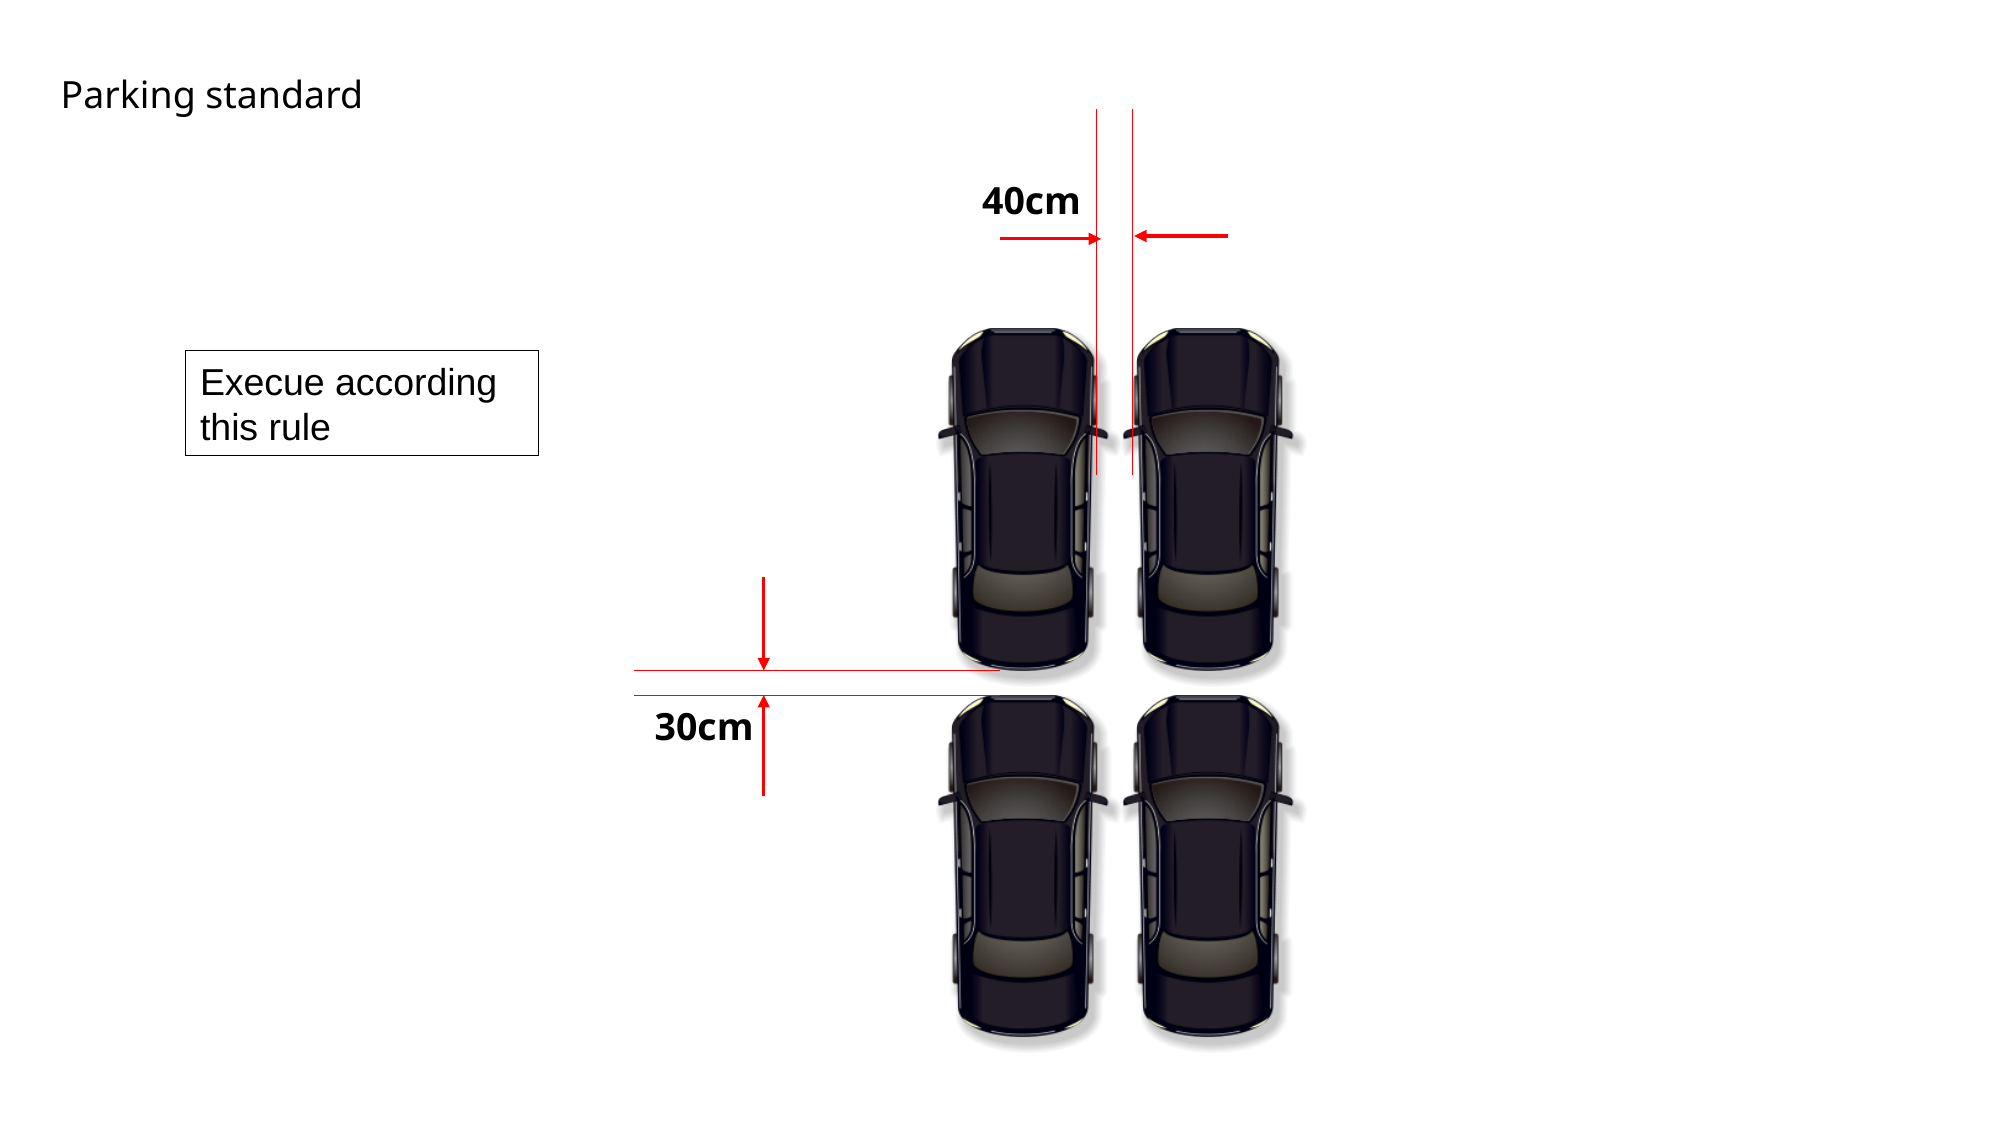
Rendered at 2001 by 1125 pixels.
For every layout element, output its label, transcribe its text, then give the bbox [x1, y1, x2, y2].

picture [936, 695, 1307, 1054]
picture [936, 328, 1307, 687]
text_box 30cm [639, 696, 763, 755]
text_box Parking standard [45, 64, 490, 124]
text_box 30cm [764, 696, 776, 755]
text_box 40cm [967, 169, 1104, 230]
text_box Execue according this rule [185, 350, 539, 456]
